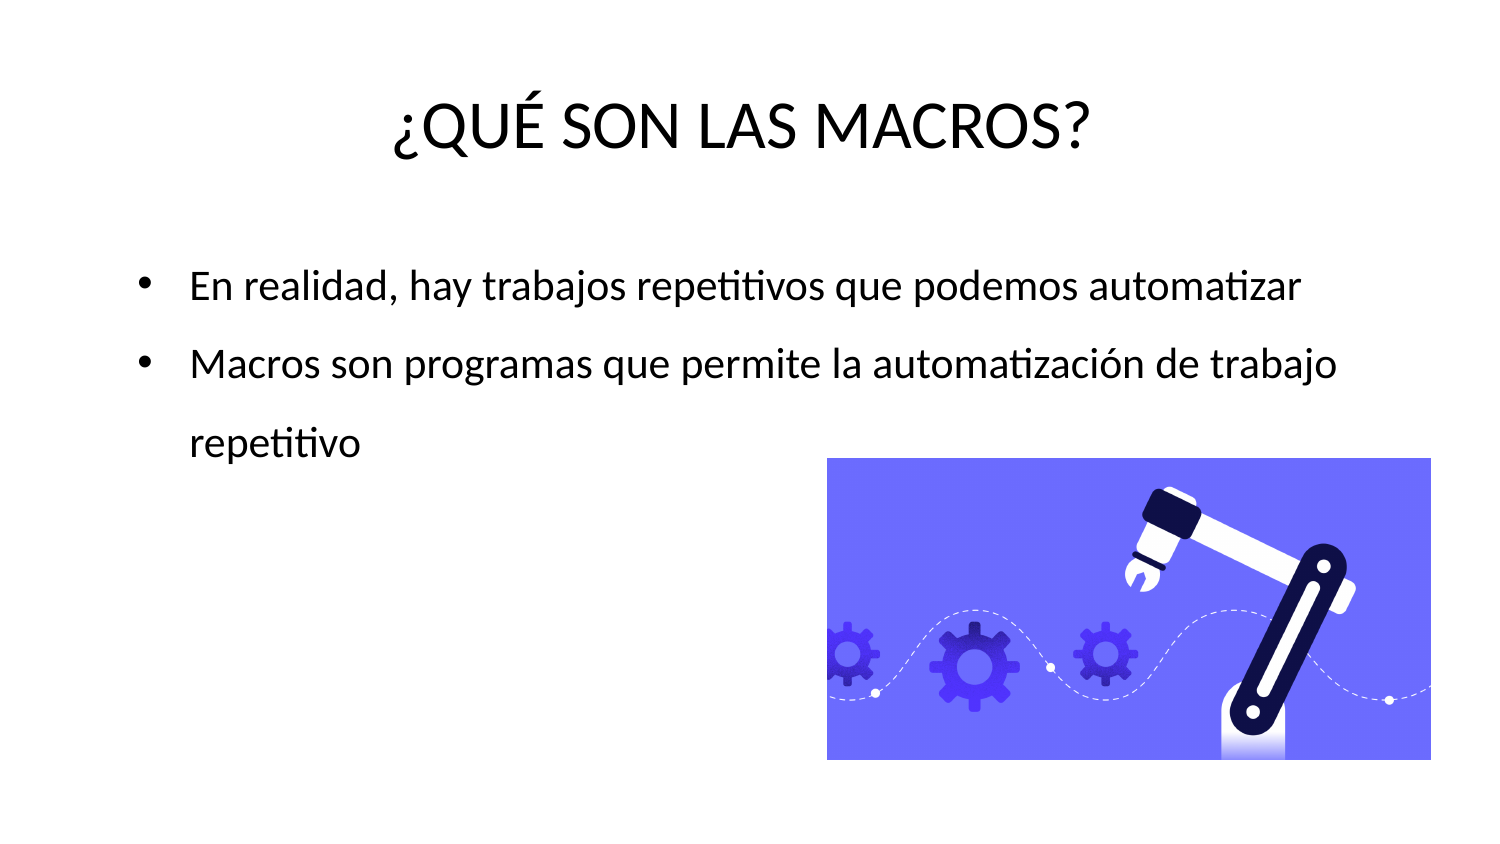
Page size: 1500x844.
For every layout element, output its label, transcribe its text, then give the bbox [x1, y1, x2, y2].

title ¿QUÉ SON LAS MACROS? [103, 44, 1397, 208]
list En realidad, hay trabajos repetitivos que podemos automatizar Macros son programas que permite la automatización de trabajo repetitivo [103, 224, 1397, 760]
picture [827, 458, 1431, 761]
